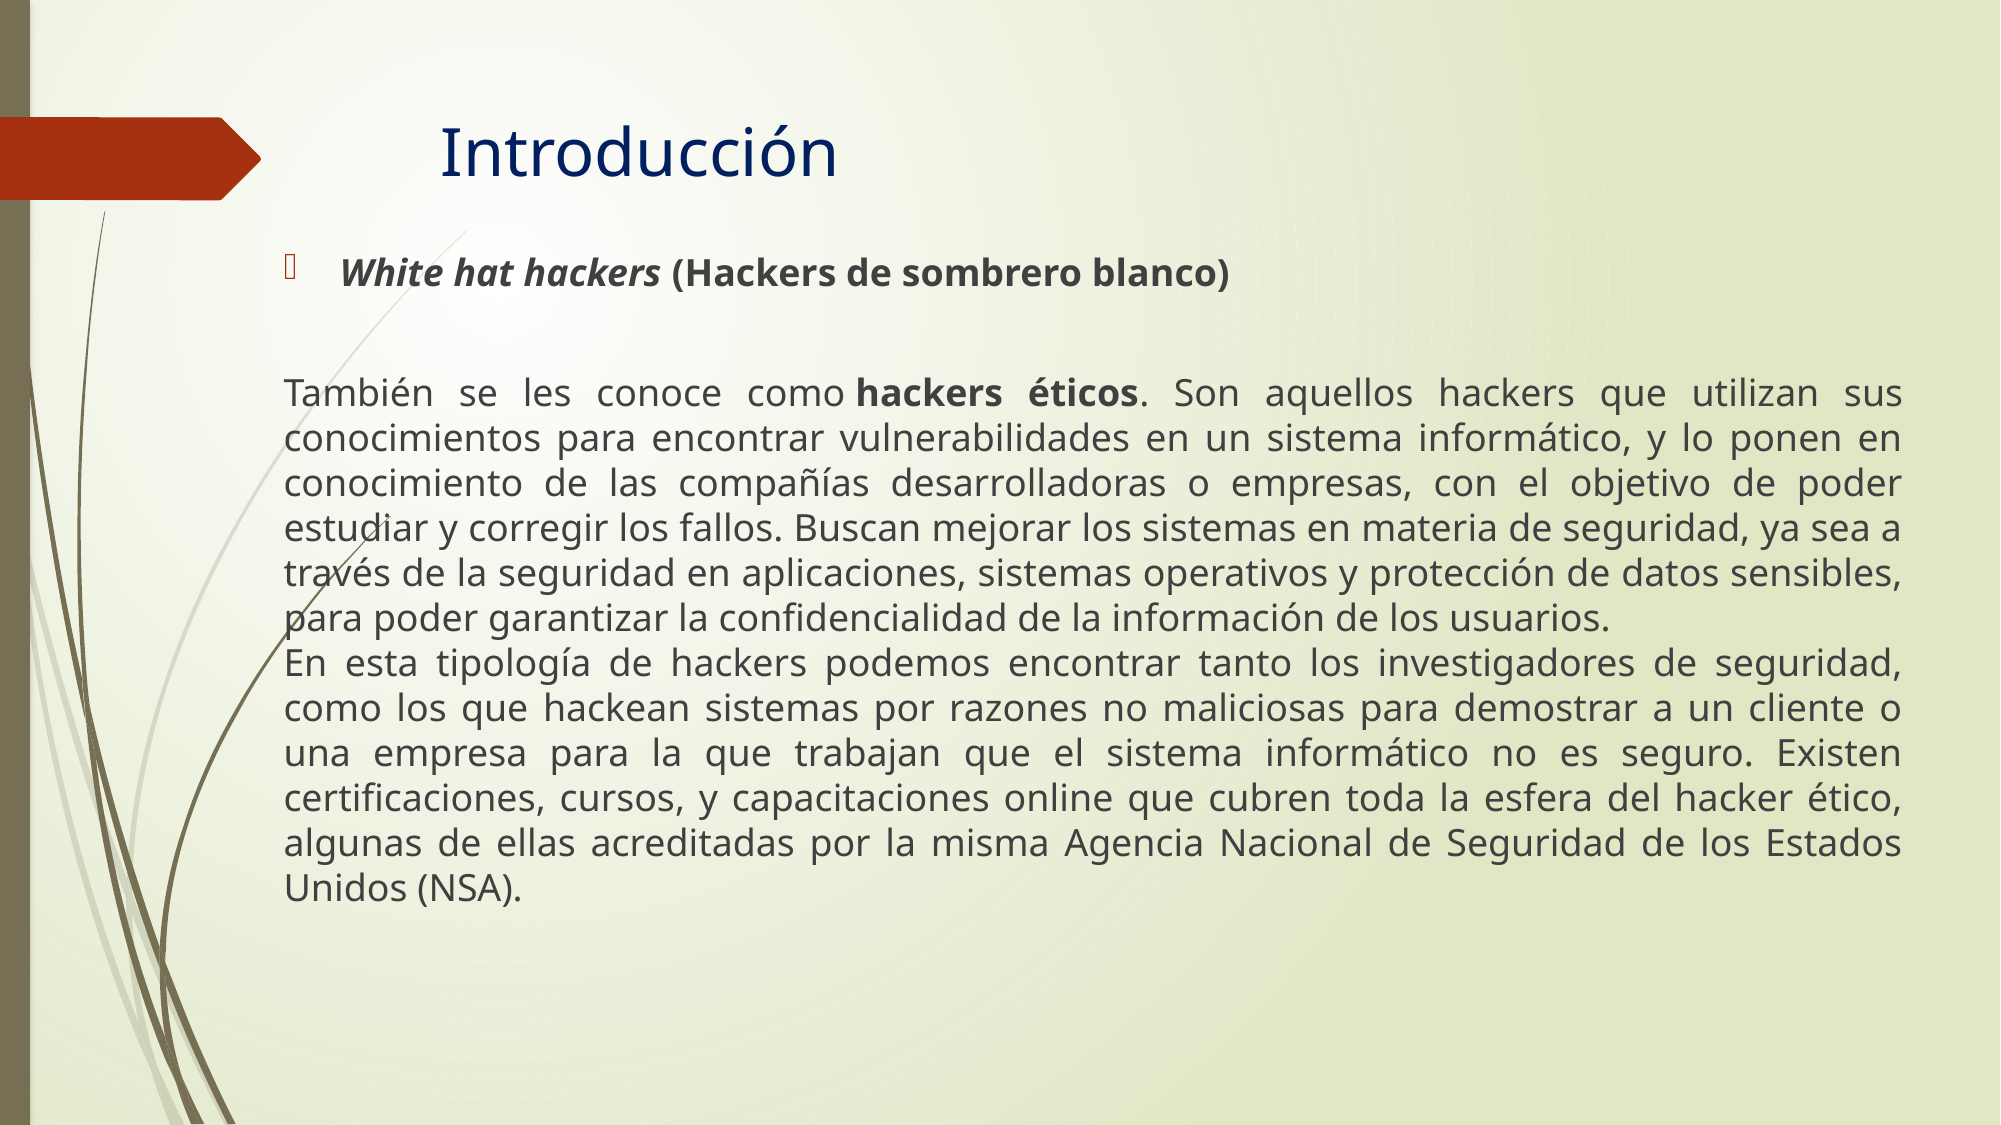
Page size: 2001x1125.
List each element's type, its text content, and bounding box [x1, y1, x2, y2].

list White hat hackers (Hackers de sombrero blanco) [268, 241, 1732, 311]
title Introducción [425, 102, 1888, 172]
text_box También se les conoce como hackers éticos. Son aquellos hackers que utilizan sus conocimientos para encontrar vulnerabilidades en un sistema informático, y lo ponen en conocimiento de las compañías desarrolladoras o empresas, con el objetivo de poder estudiar y corregir los fallos. Buscan mejorar los sistemas en materia de seguridad, ya sea a través de la seguridad en aplicaciones, sistemas operativos y protección de datos sensibles, para poder garantizar la confidencialidad de la información de los usuarios. En esta tipología de hackers podemos encontrar tanto los investigadores de seguridad, como los que hackean sistemas por razones no maliciosas para demostrar a un cliente o una empresa para la que trabajan que el sistema informático no es seguro. Existen certificaciones, cursos, y capacitaciones online que cubren toda la esfera del hacker ético, algunas de ellas acreditadas por la misma Agencia Nacional de Seguridad de los Estados Unidos (NSA). [268, 361, 1919, 917]
